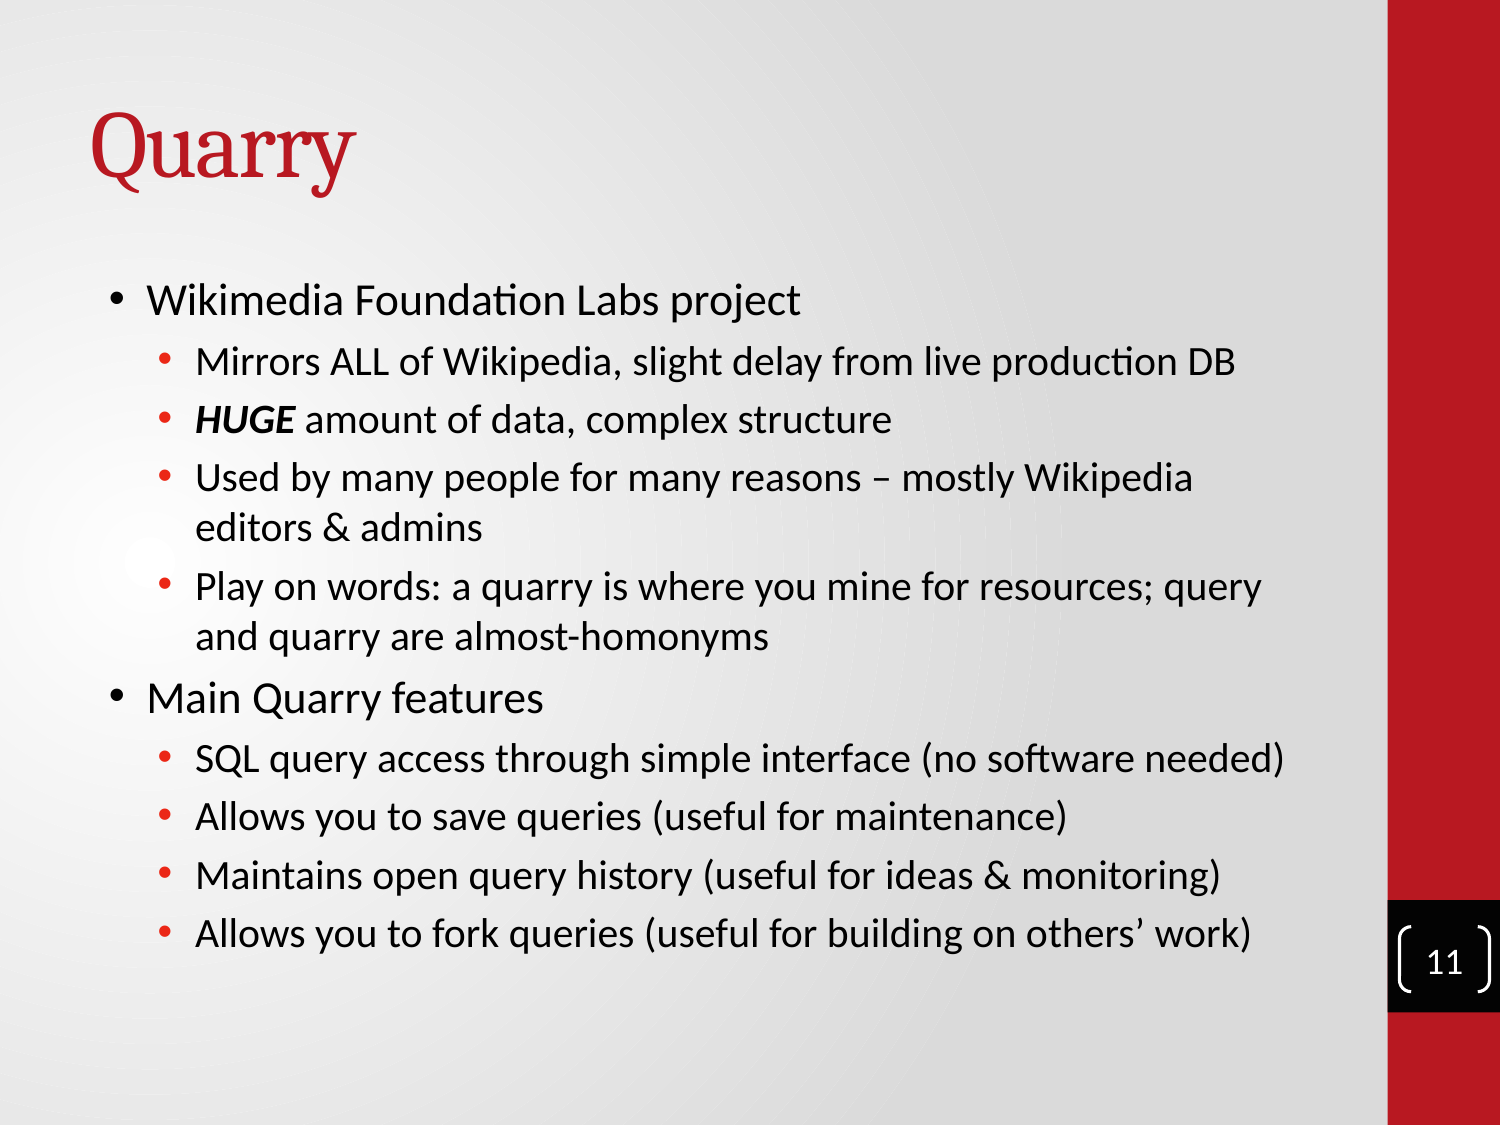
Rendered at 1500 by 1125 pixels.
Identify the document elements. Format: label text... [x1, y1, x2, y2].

slide_number 11 [1397, 925, 1492, 994]
title Quarry [75, 45, 1325, 233]
list Wikimedia Foundation Labs project Mirrors ALL of Wikipedia, slight delay from live production DB HUGE amount of data, complex structure Used by many people for many reasons – mostly Wikipedia editors & admins Play on words: a quarry is where you mine for resources; query and quarry are almost-homonyms Main Quarry features SQL query access through simple interface (no software needed) Allows you to save queries (useful for maintenance) Maintains open query history (useful for ideas & monitoring) Allows you to fork queries (useful for building on others’ work) [75, 262, 1325, 1050]
